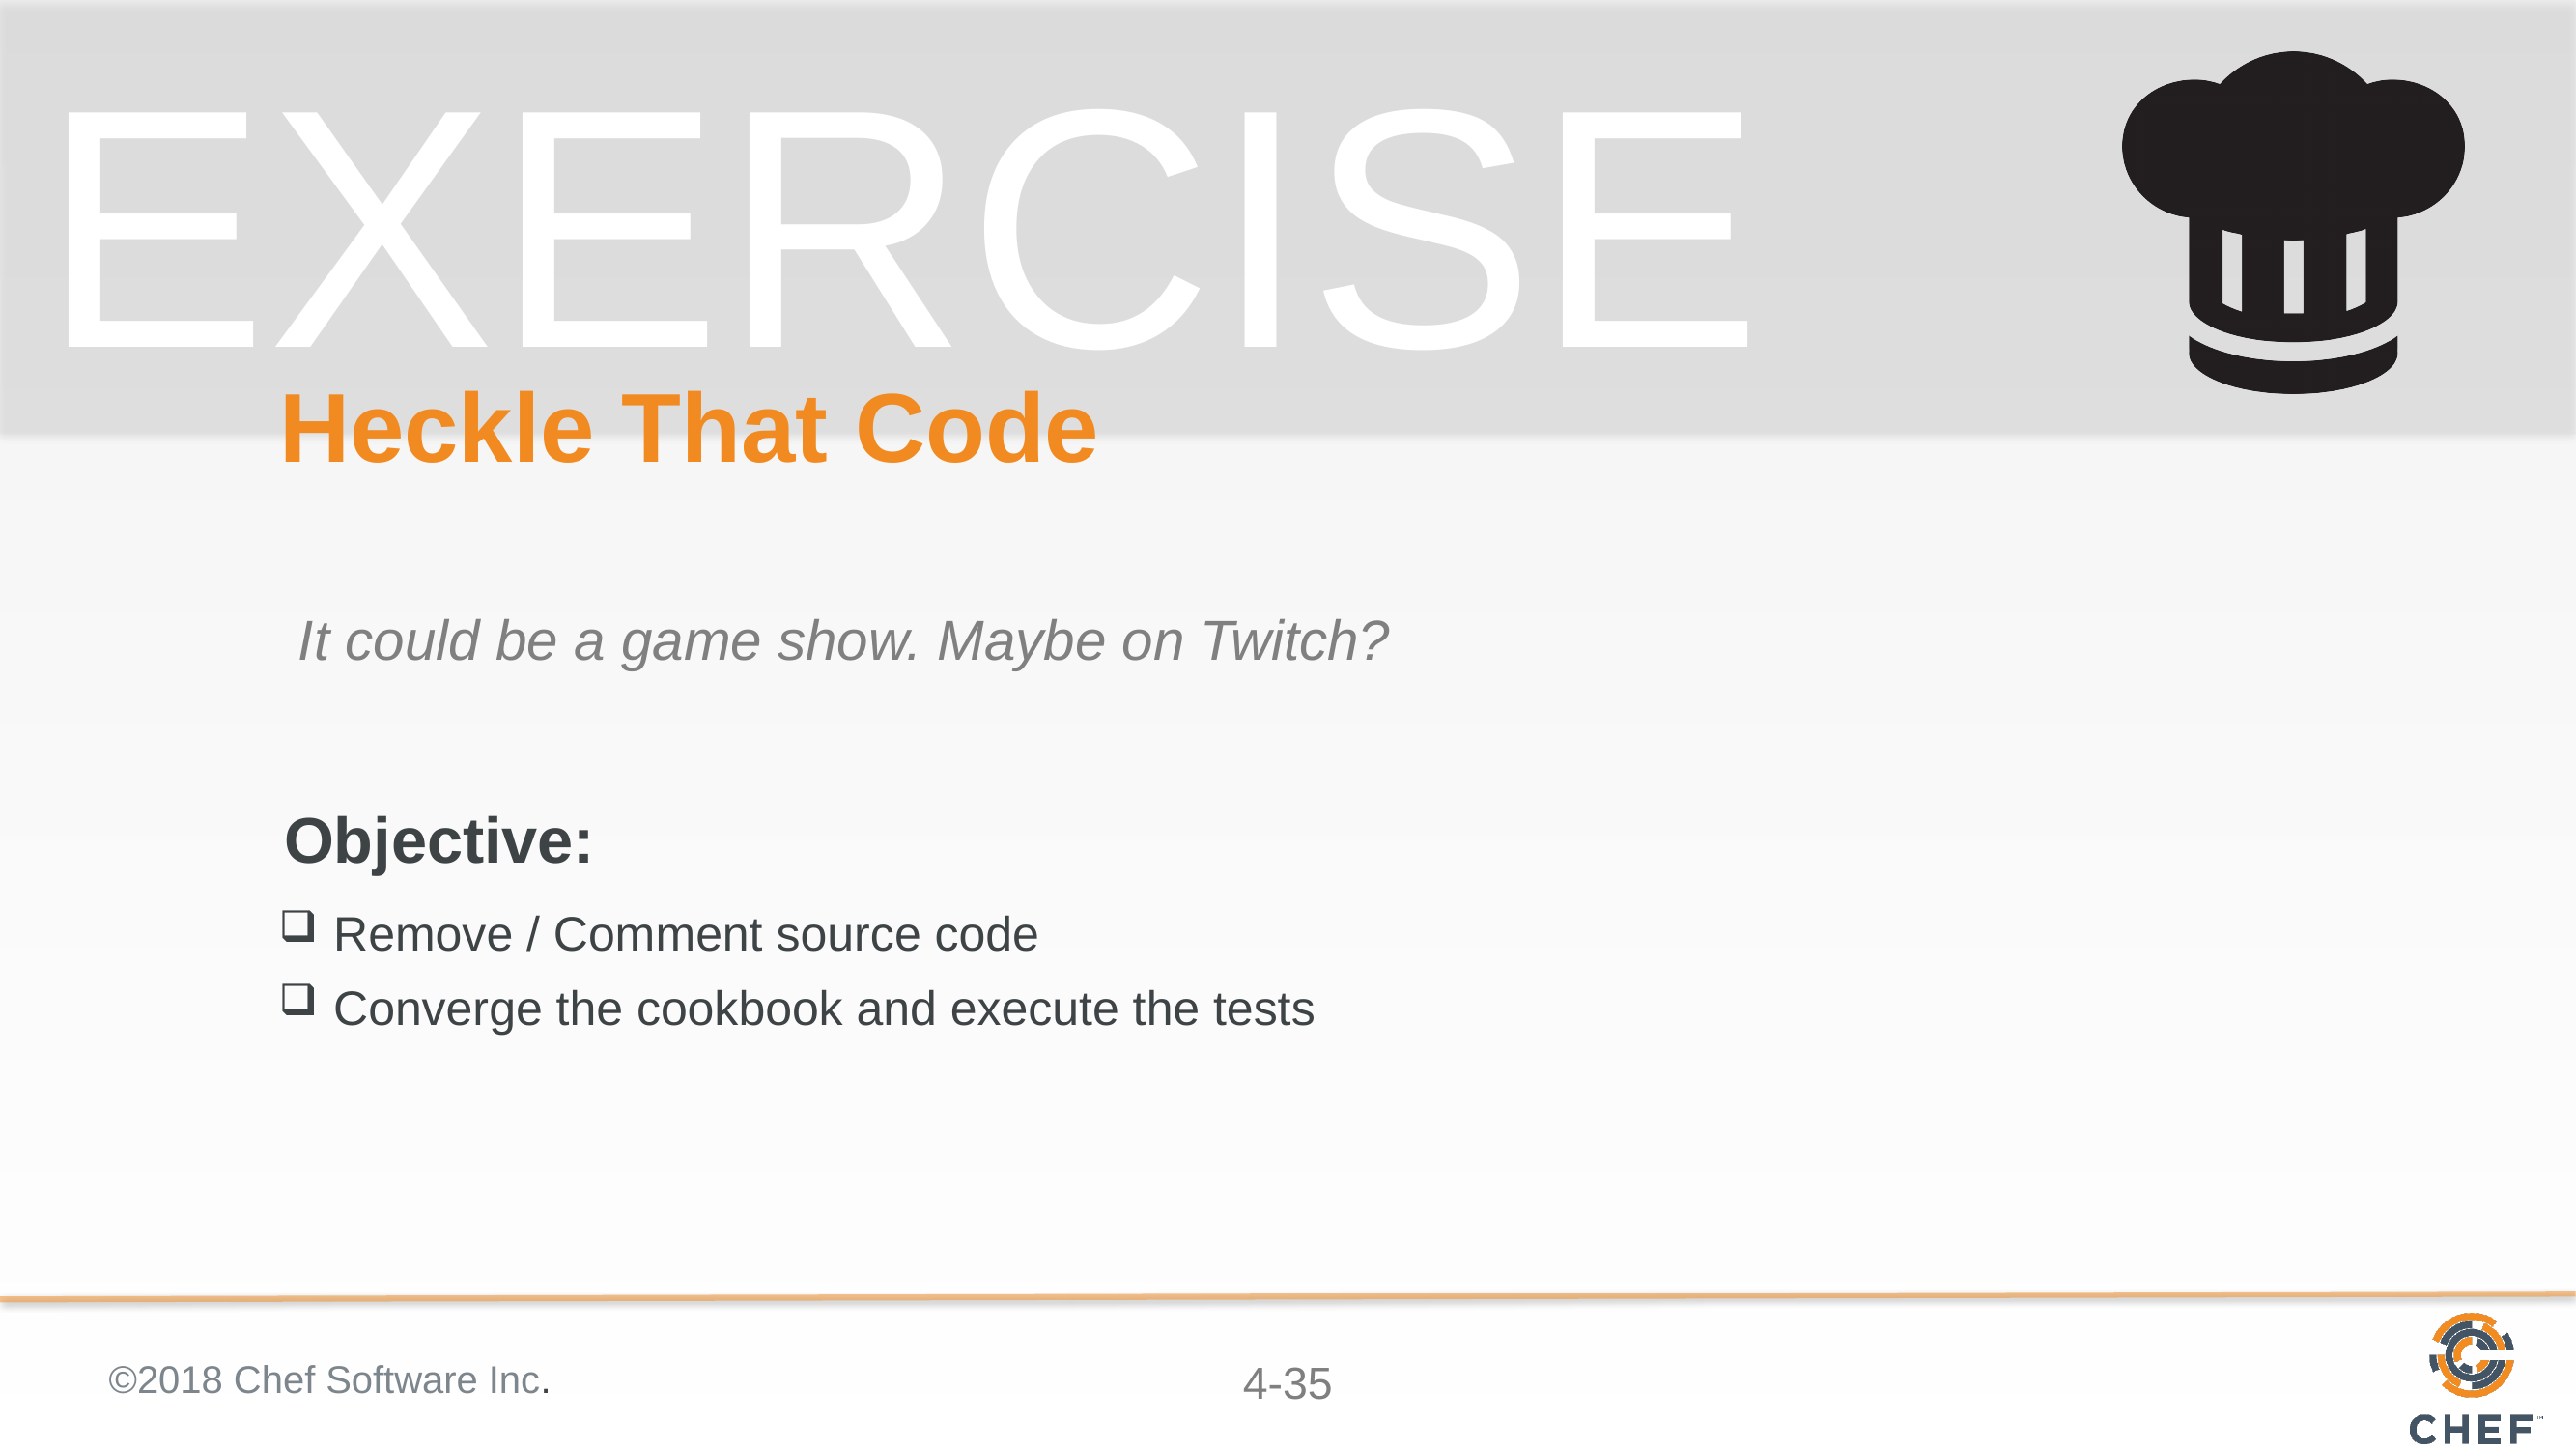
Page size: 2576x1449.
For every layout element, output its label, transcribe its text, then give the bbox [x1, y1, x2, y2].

list Remove / Comment source code Converge the cookbook and execute the tests [265, 895, 2217, 1284]
list It could be a game show. Maybe on Twitch? [265, 516, 2217, 759]
title Heckle That Code [265, 363, 2217, 498]
picture [2122, 51, 2465, 399]
picture [2399, 1297, 2551, 1449]
